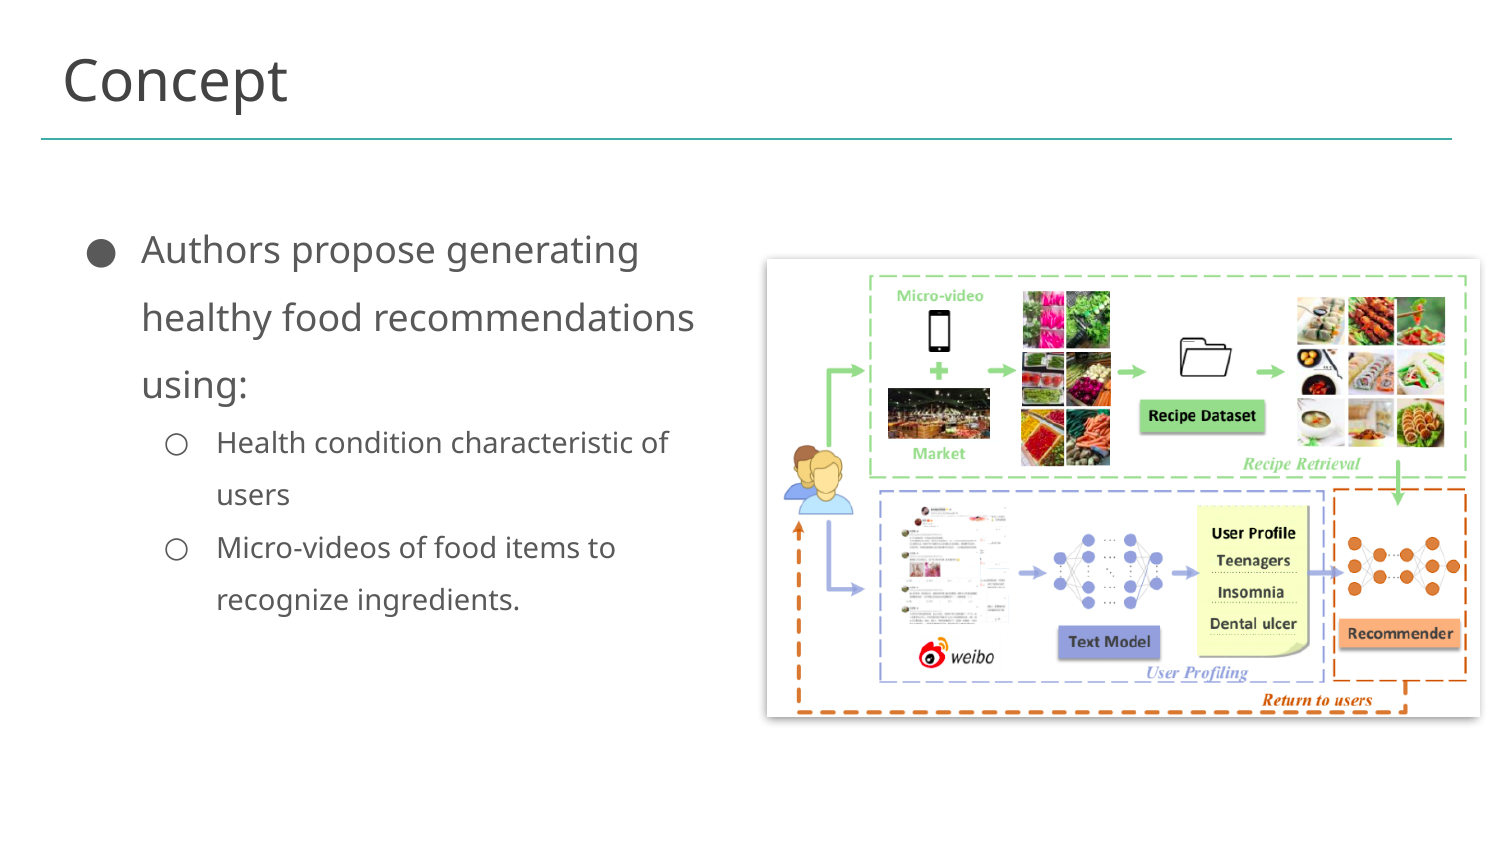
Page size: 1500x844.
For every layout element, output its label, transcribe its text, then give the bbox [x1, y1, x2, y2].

picture [767, 259, 1480, 718]
list Authors propose generating healthy food recommendations using: Health condition characteristic of users Micro-videos of food items to recognize ingredients. [51, 189, 750, 750]
title Concept [47, 27, 1446, 122]
